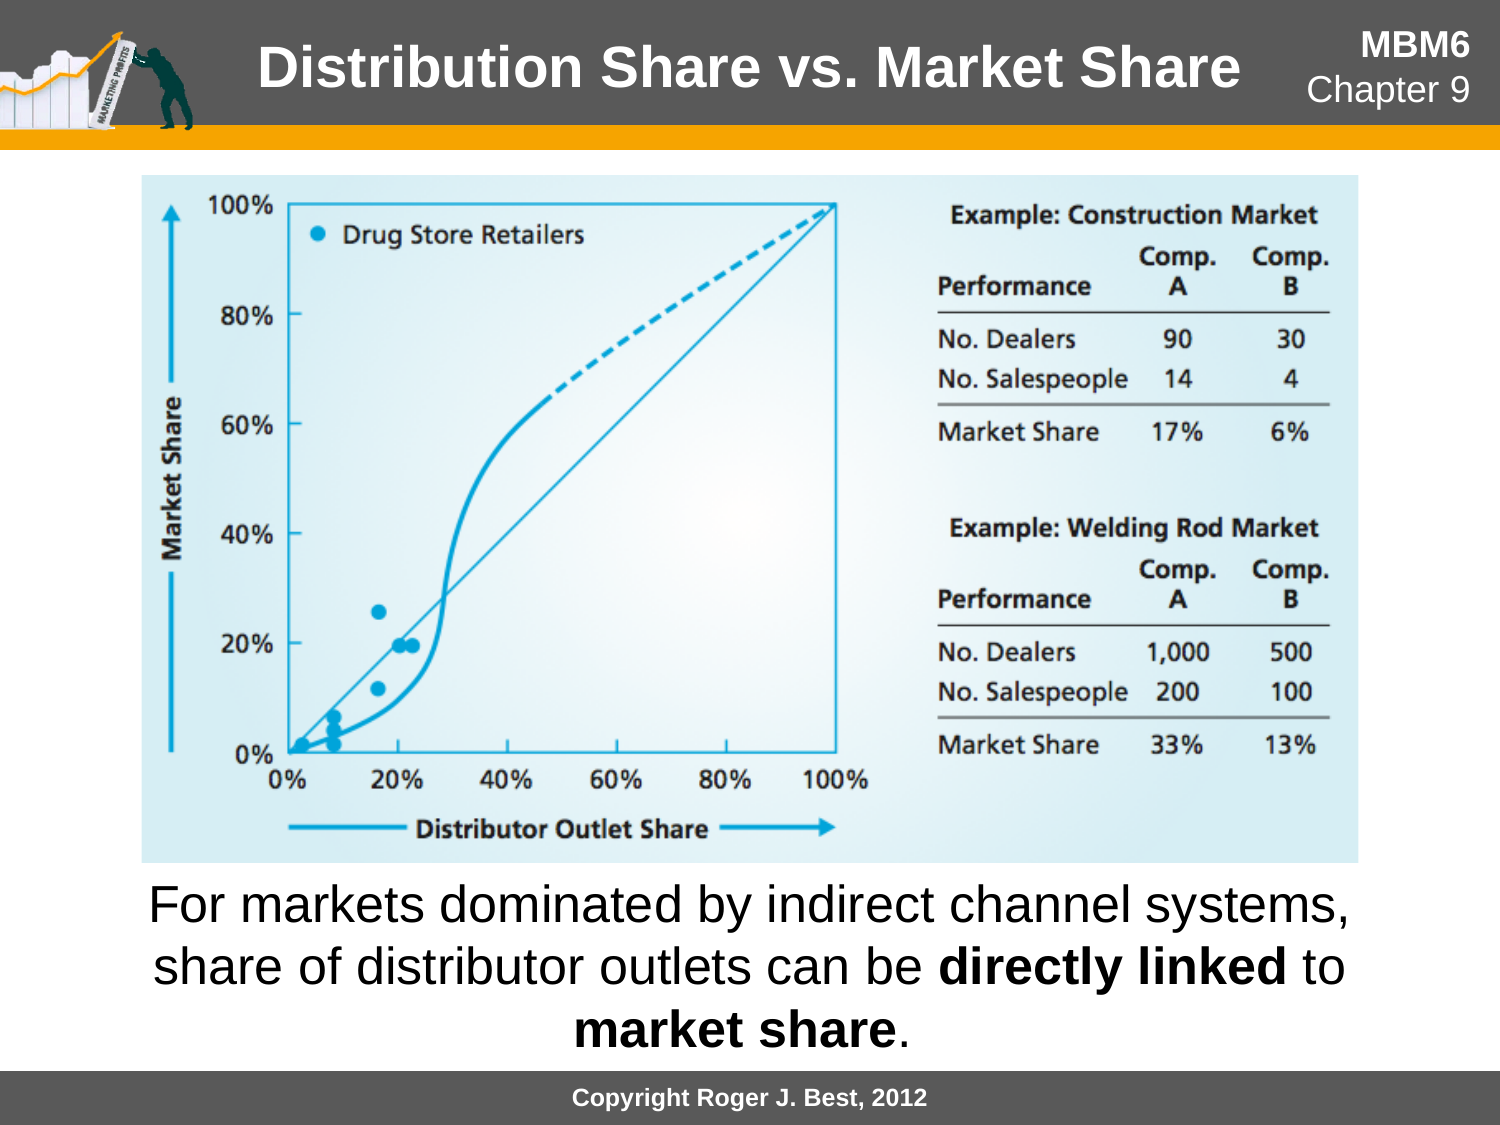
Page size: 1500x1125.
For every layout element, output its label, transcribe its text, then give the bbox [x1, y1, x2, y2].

text_box MBM6 Chapter 9 [1259, 12, 1486, 118]
text_box [0, 1069, 1500, 1125]
text_box For markets dominated by indirect channel systems, share of distributor outlets can be directly linked to market share. [117, 862, 1383, 1066]
text_box Copyright Roger J. Best, 2012 [543, 1074, 957, 1120]
picture [141, 175, 1359, 863]
text_box [0, 0, 1500, 123]
text_box Distribution Share vs. Market Share [214, 21, 1259, 107]
picture [0, 21, 214, 136]
text_box [0, 123, 1500, 152]
